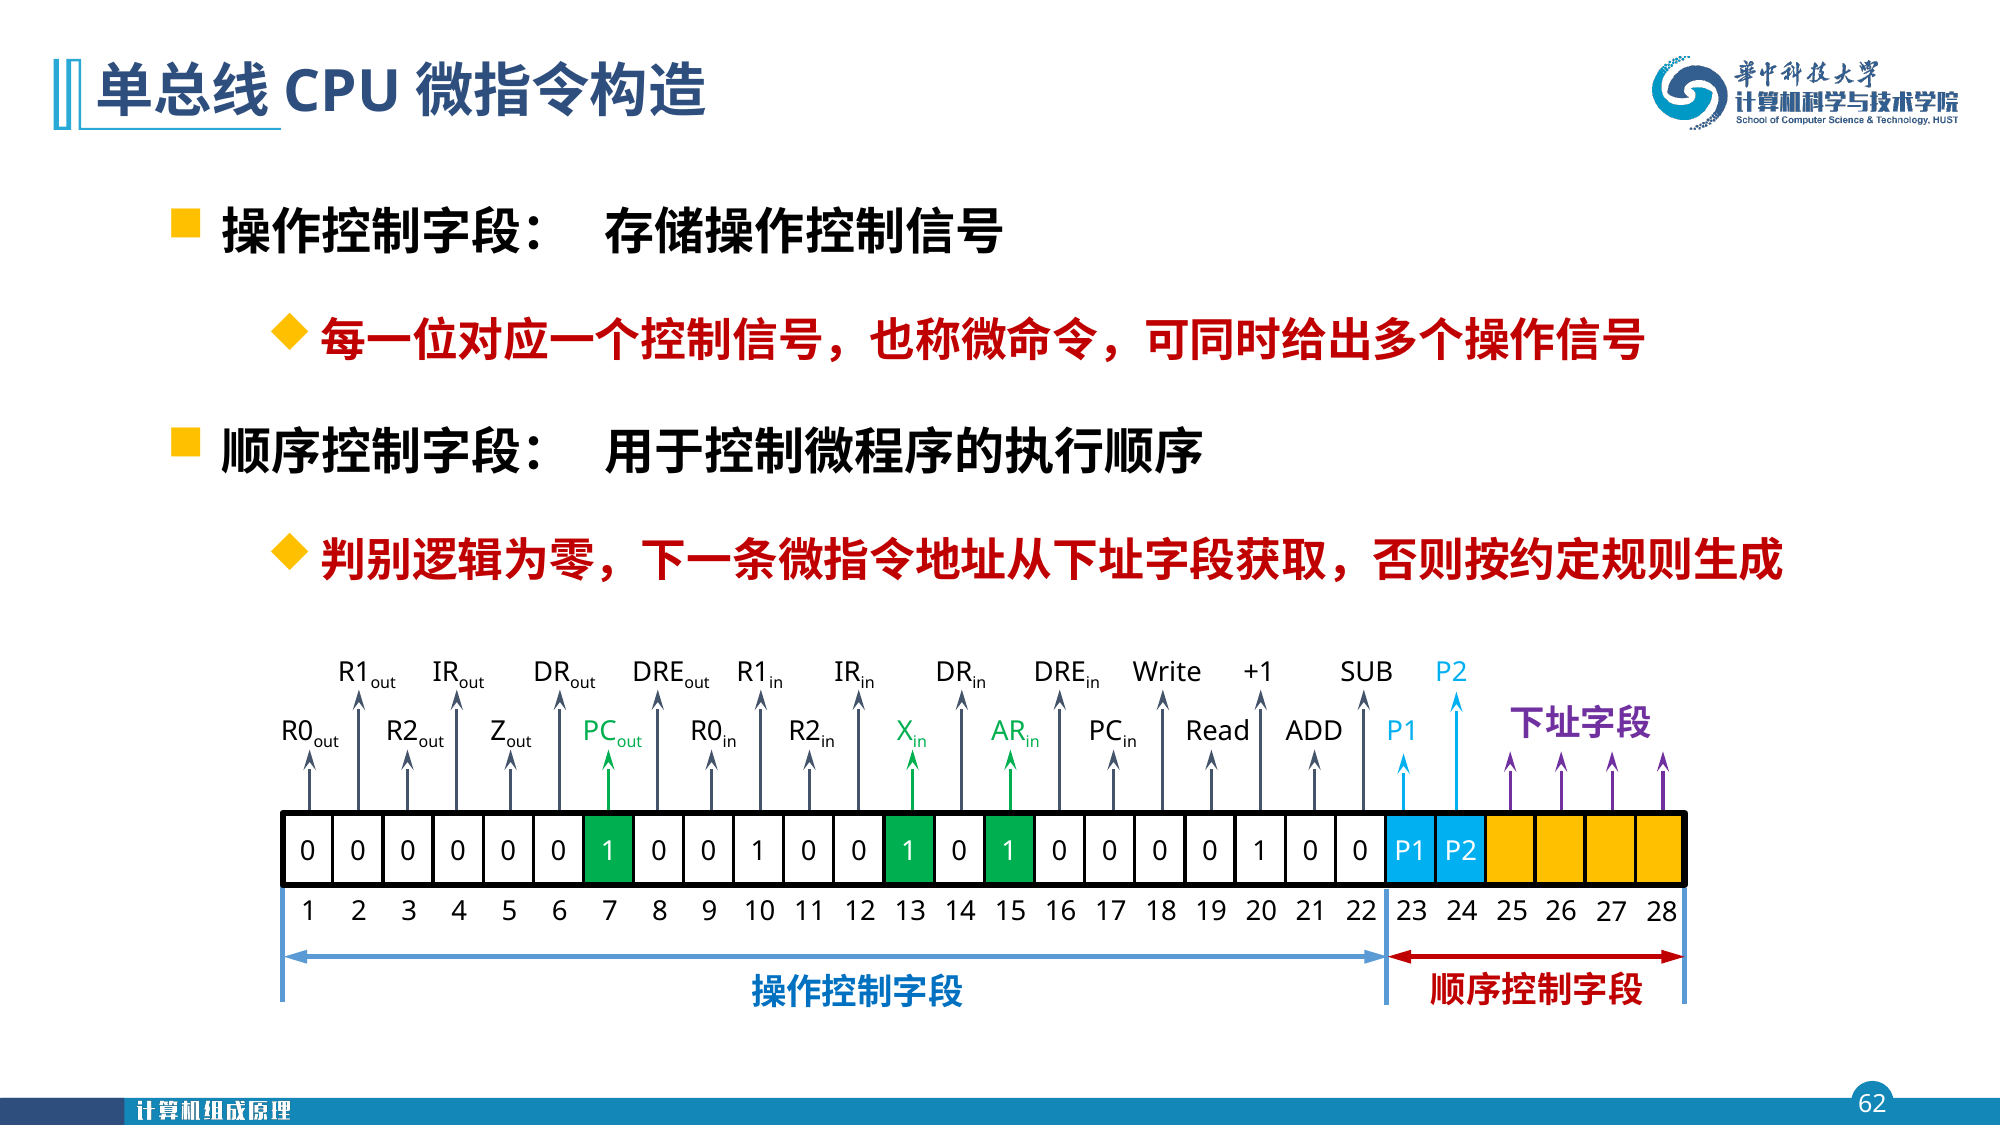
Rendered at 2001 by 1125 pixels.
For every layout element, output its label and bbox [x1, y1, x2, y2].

picture [1805, 56, 1958, 130]
text_box [152, 161, 1878, 593]
title [80, 42, 1805, 144]
text_box [261, 646, 1687, 1021]
